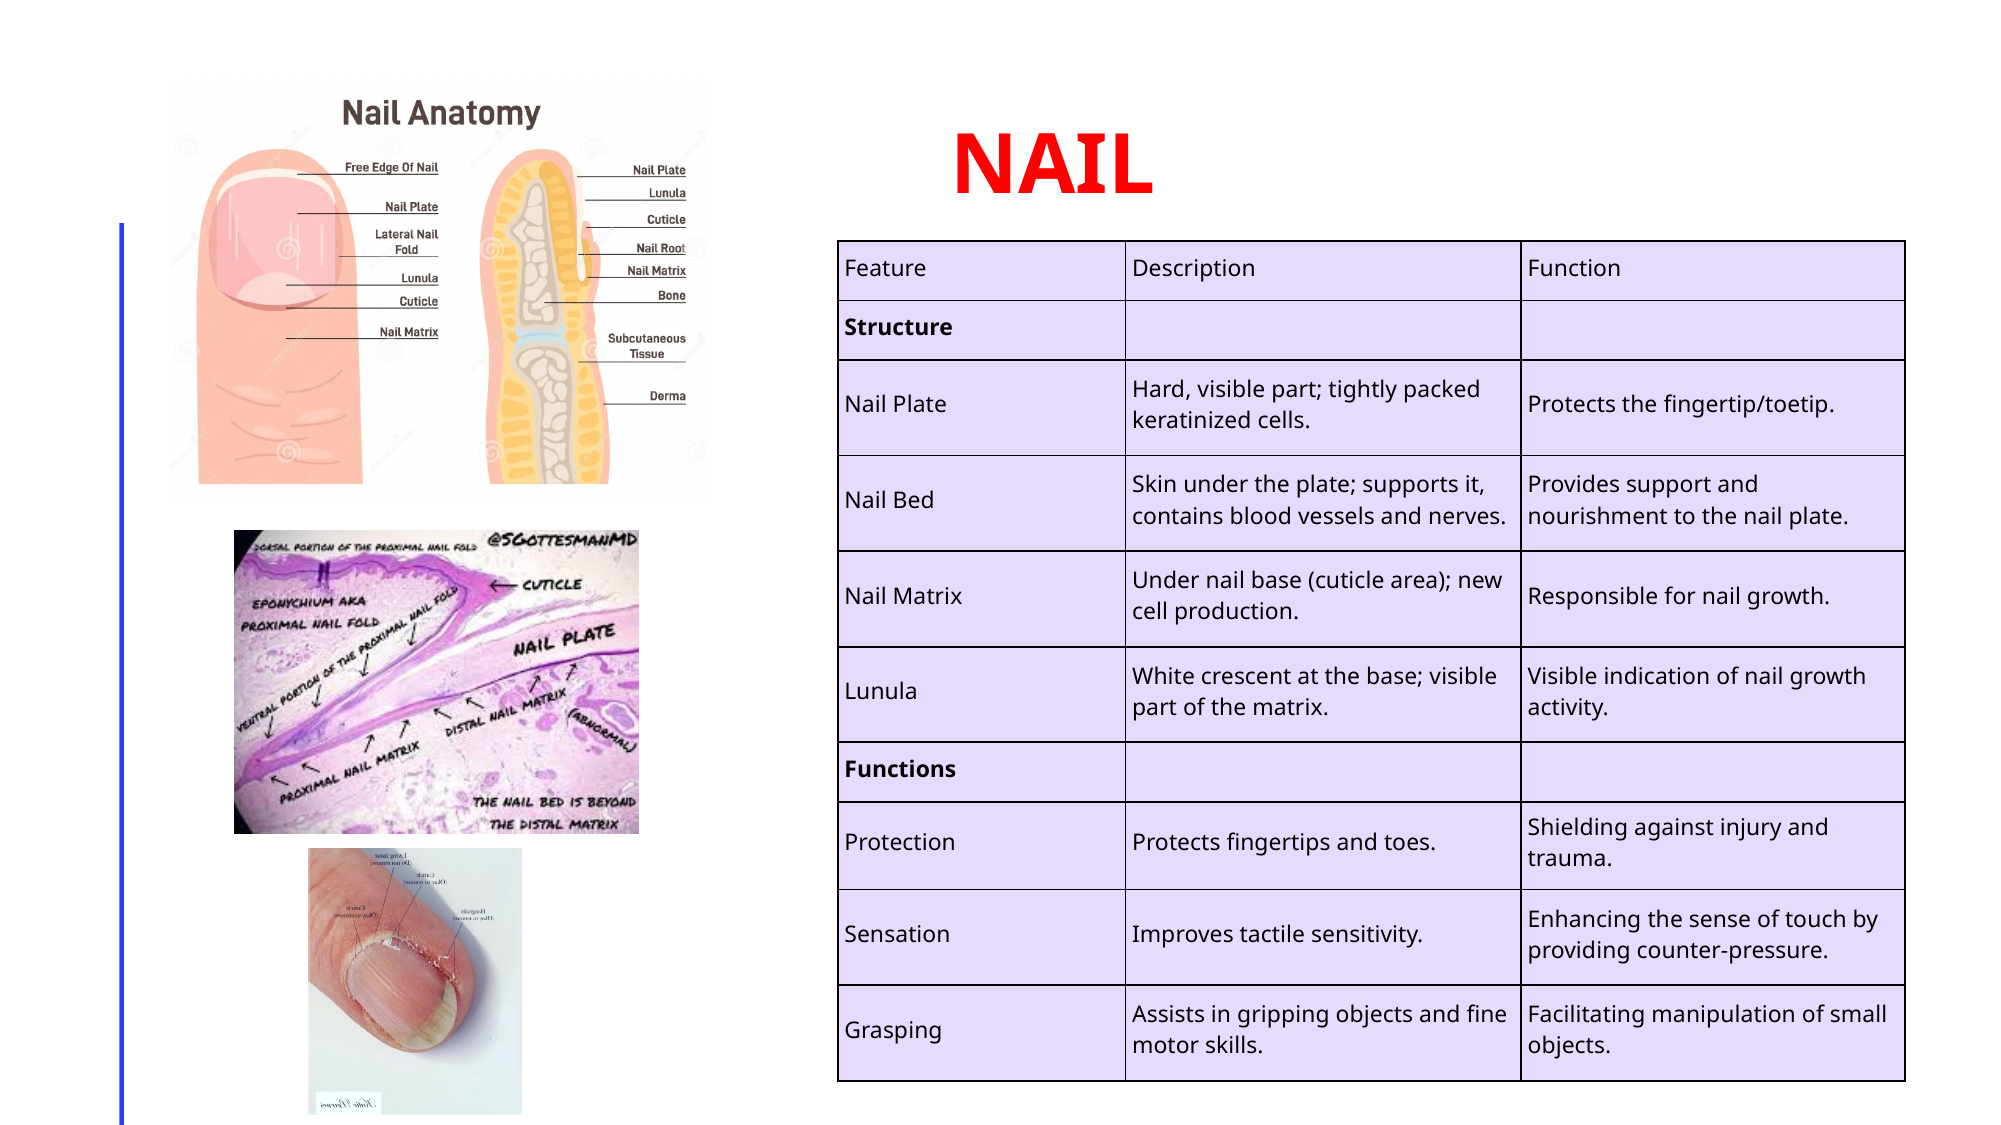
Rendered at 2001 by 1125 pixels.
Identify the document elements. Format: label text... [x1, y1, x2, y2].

table_cell Structure [839, 301, 1125, 359]
table_cell Grasping [839, 986, 1125, 1080]
table_cell Improves tactile sensitivity. [1126, 890, 1520, 984]
table_cell [1522, 743, 1904, 801]
table_cell Protects fingertips and toes. [1126, 803, 1520, 889]
table_cell [1126, 743, 1520, 801]
table_header Feature [839, 242, 1125, 300]
table_cell Facilitating manipulation of small objects. [1522, 986, 1904, 1080]
table_cell [1126, 301, 1520, 359]
table_cell Sensation [839, 890, 1125, 984]
table_cell Nail Bed [839, 456, 1125, 550]
table_cell Under nail base (cuticle area); new cell production. [1126, 552, 1520, 646]
picture [308, 848, 522, 1115]
picture [166, 73, 707, 507]
table_cell Protection [839, 803, 1125, 889]
table_cell Responsible for nail growth. [1522, 552, 1904, 646]
table_header Function [1522, 242, 1904, 300]
table_cell Nail Plate [839, 361, 1125, 455]
table_cell Protects the fingertip/toetip. [1522, 361, 1904, 455]
table_cell Functions [839, 743, 1125, 801]
table_cell Enhancing the sense of touch by providing counter-pressure. [1522, 890, 1904, 984]
title NAIL [950, 0, 2000, 210]
table_cell Lunula [839, 648, 1125, 741]
table_cell [1522, 301, 1904, 359]
table_cell Hard, visible part; tightly packed keratinized cells. [1126, 361, 1520, 455]
picture [234, 530, 639, 835]
table_cell Visible indication of nail growth activity. [1522, 648, 1904, 741]
table_cell Provides support and nourishment to the nail plate. [1522, 456, 1904, 550]
table_cell Assists in gripping objects and fine motor skills. [1126, 986, 1520, 1080]
table_cell Nail Matrix [839, 552, 1125, 646]
table_cell Skin under the plate; supports it, contains blood vessels and nerves. [1126, 456, 1520, 550]
table_cell Shielding against injury and trauma. [1522, 803, 1904, 889]
table_header Description [1126, 242, 1520, 300]
table_cell White crescent at the base; visible part of the matrix. [1126, 648, 1520, 741]
